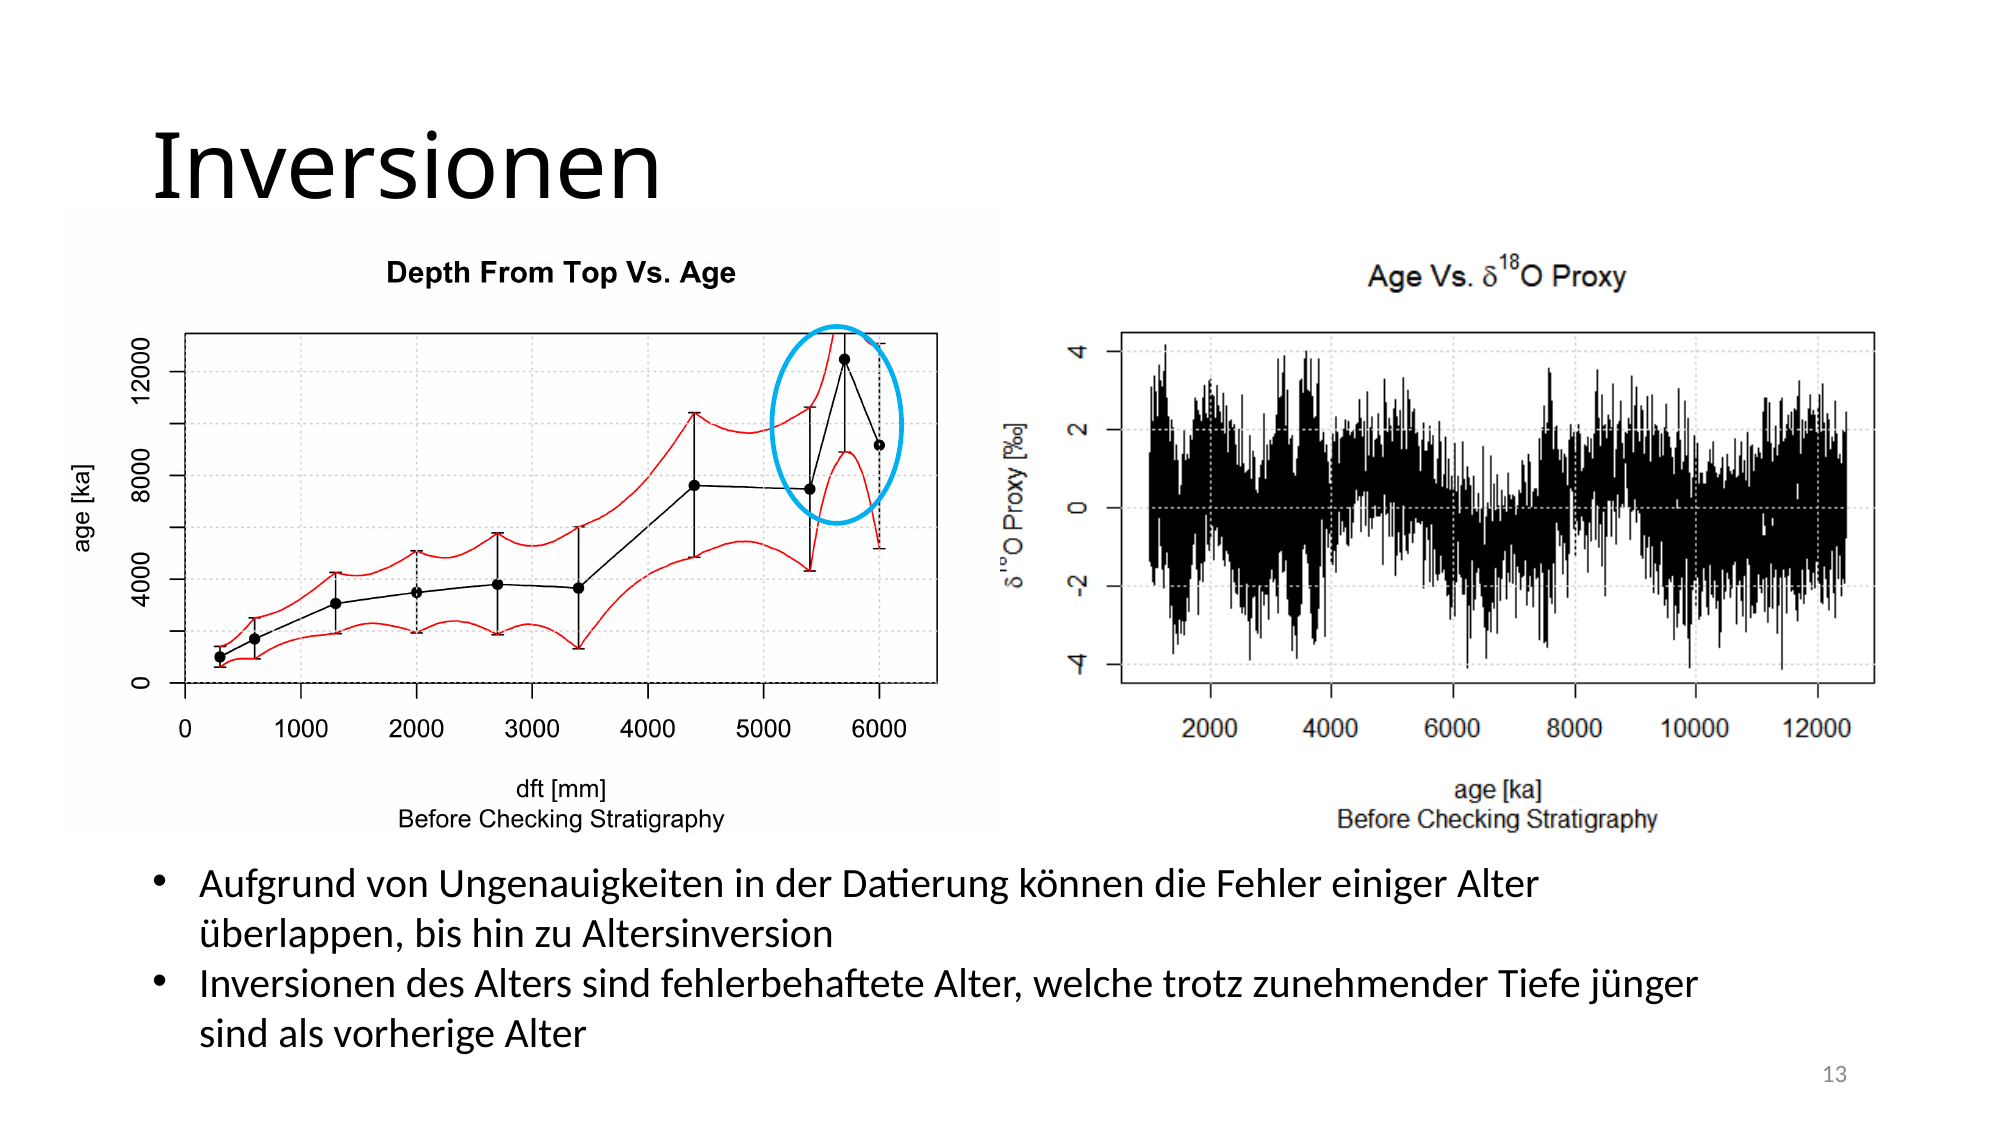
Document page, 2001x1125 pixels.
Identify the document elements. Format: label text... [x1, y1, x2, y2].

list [62, 210, 1000, 836]
title Inversionen [137, 59, 1863, 210]
text_box Aufgrund von Ungenauigkeiten in der Datierung können die Fehler einiger Alter überlappen, bis hin zu Altersinversion Inversionen des Alters sind fehlerbehaftete Alter, welche trotz zunehmender Tiefe jünger sind als vorherige Alter [137, 847, 1759, 1063]
picture [62, 205, 1938, 836]
slide_number 13 [1412, 1042, 1863, 1103]
